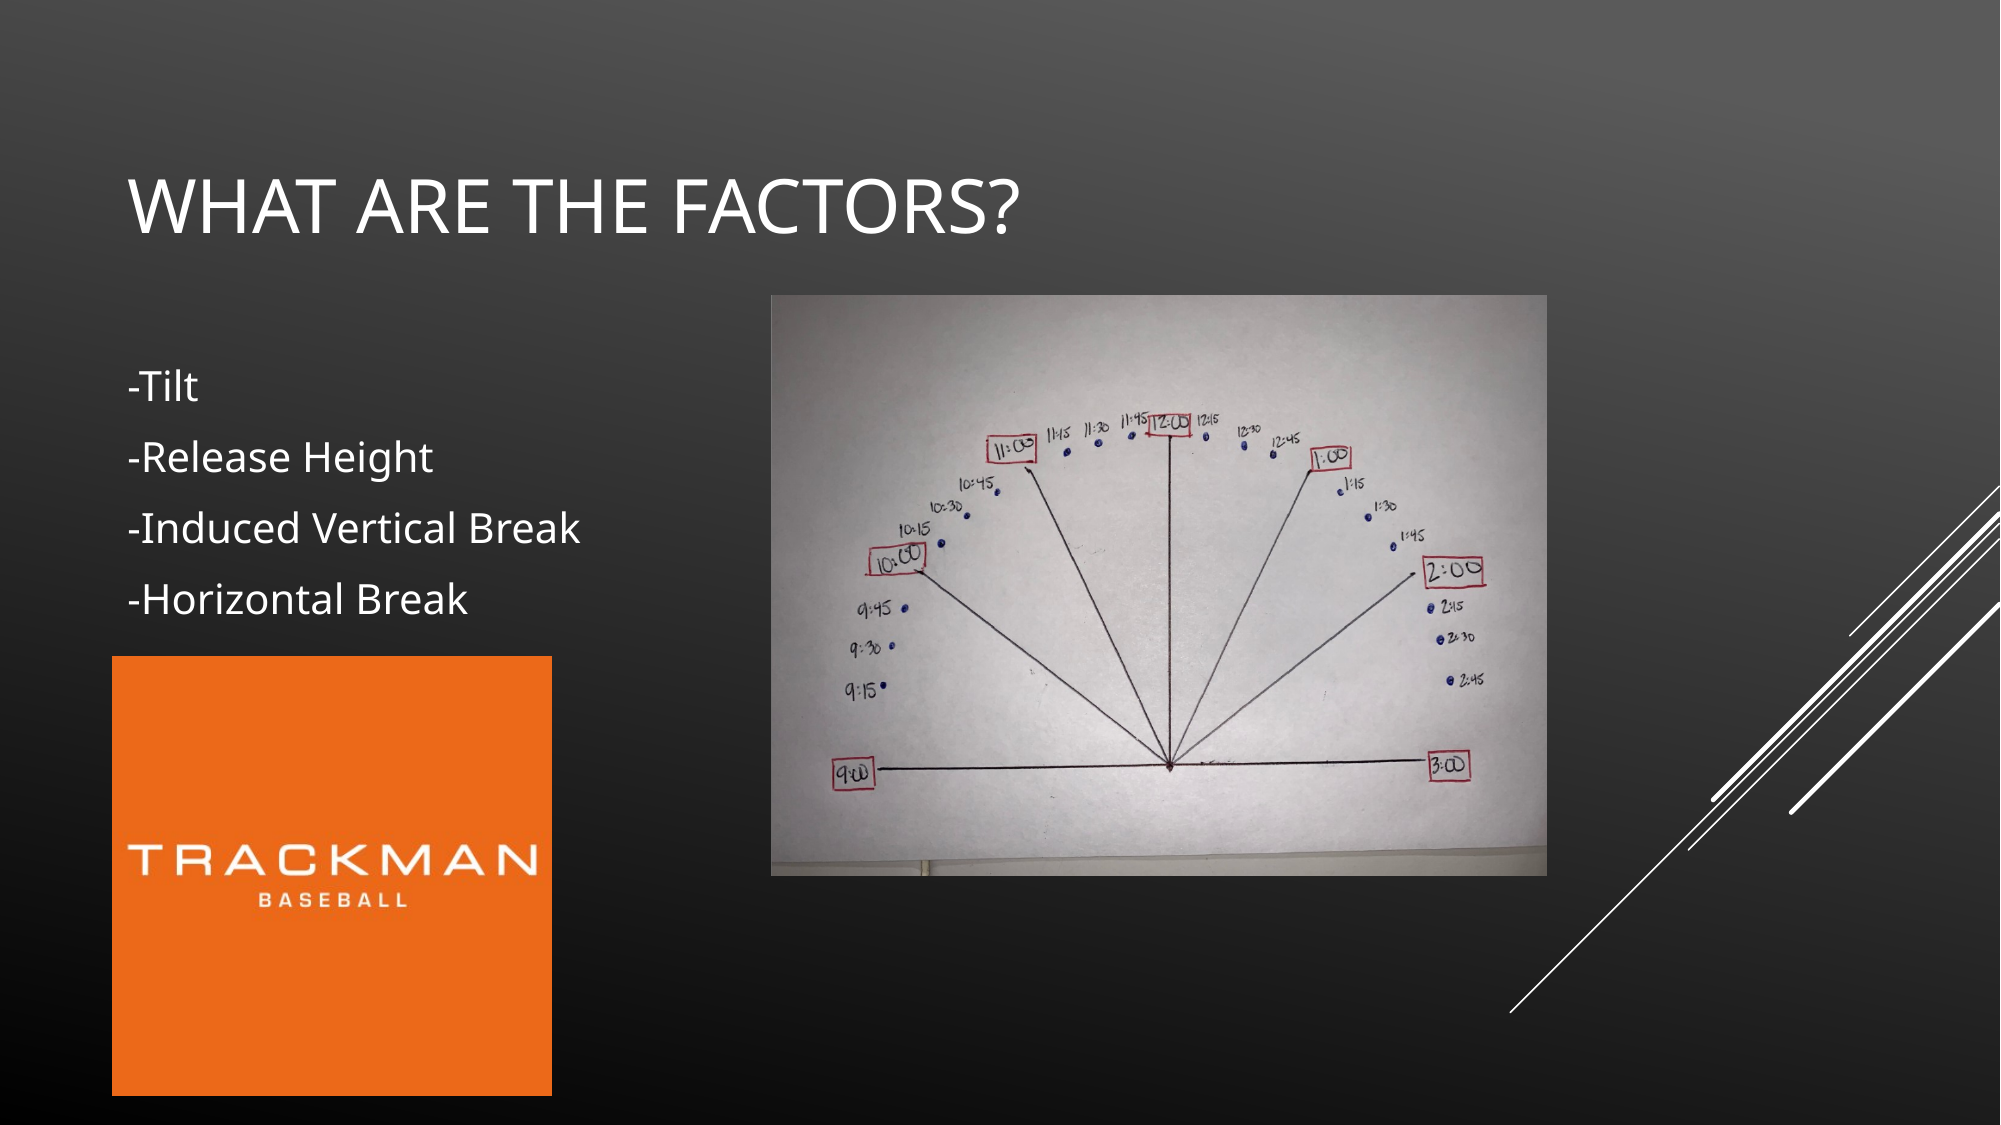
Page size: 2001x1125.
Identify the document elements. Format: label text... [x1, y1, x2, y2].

picture [111, 656, 552, 1096]
list -Tilt -Release Height -Induced Vertical Break -Horizontal Break [112, 326, 771, 657]
title What are the factors? [112, 79, 1513, 326]
picture [772, 197, 1546, 973]
